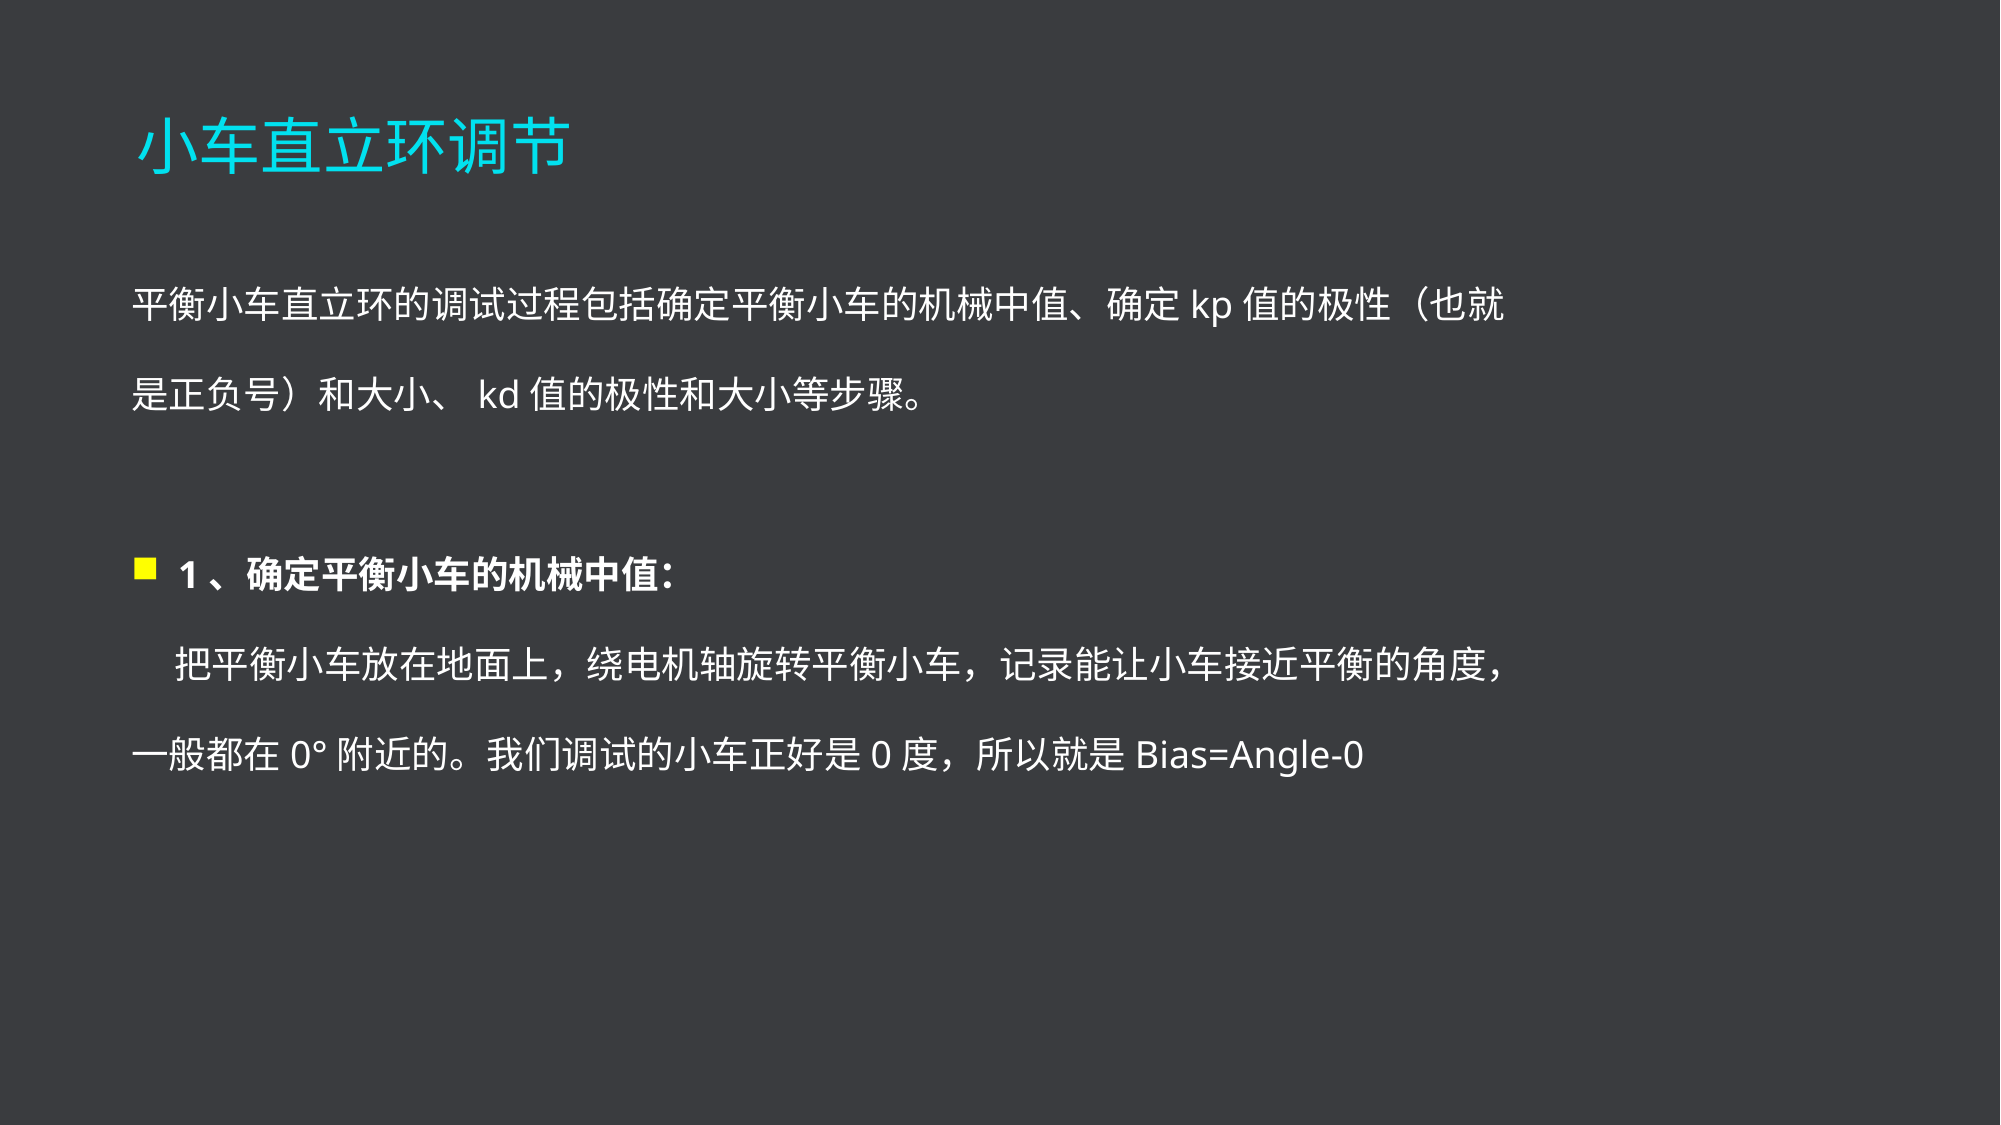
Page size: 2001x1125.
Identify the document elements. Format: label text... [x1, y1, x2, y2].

text_box 平衡小车直立环的调试过程包括确定平衡小车的机械中值、确定kp值的极性（也就是正负号）和大小、kd值的极性和大小等步骤。 1、确定平衡小车的机械中值： 把平衡小车放在地面上，绕电机轴旋转平衡小车，记录能让小车接近平衡的角度，一般都在0°附近的。我们调试的小车正好是0度，所以就是Bias=Angle-0 [116, 228, 1551, 784]
title 小车直立环调节 [116, 105, 1521, 193]
